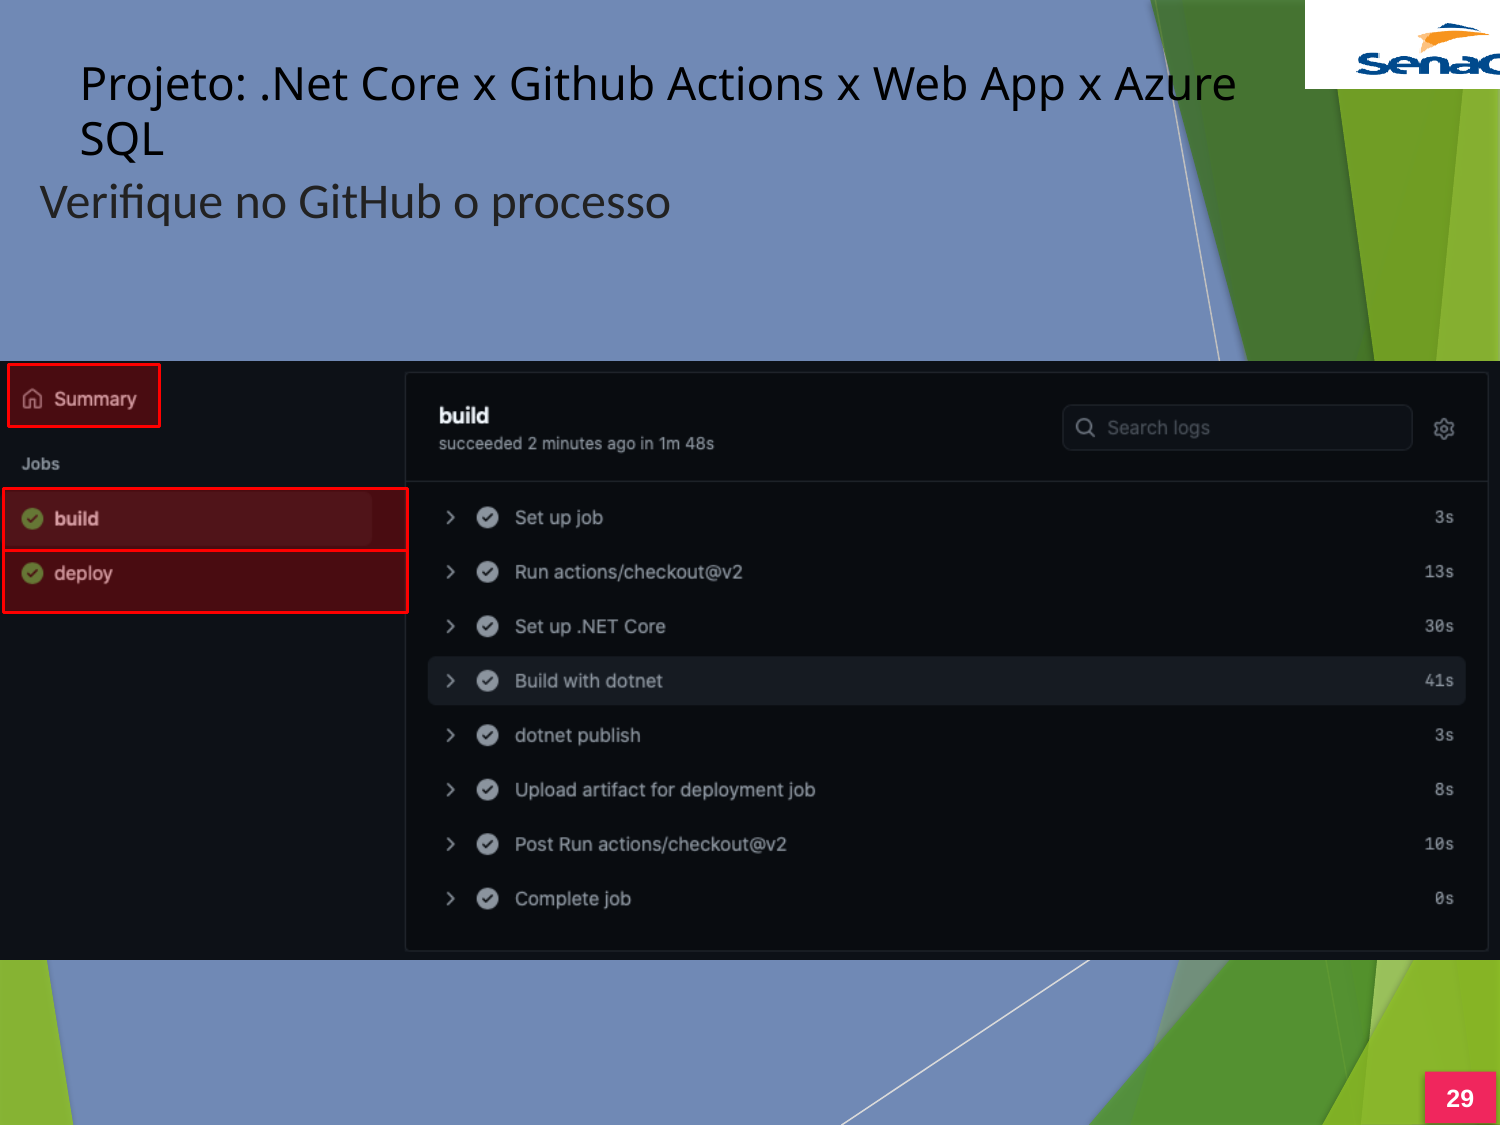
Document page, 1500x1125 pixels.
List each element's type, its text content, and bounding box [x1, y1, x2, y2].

picture [1304, 0, 1500, 89]
text_box [1424, 1071, 1497, 1124]
text_box 29 [1425, 1075, 1497, 1124]
text_box Verifique no GitHub o processo [24, 160, 1476, 236]
text_box Projeto: .Net Core x Github Actions x Web App x Azure SQL [64, 47, 1341, 160]
picture [0, 360, 1500, 960]
